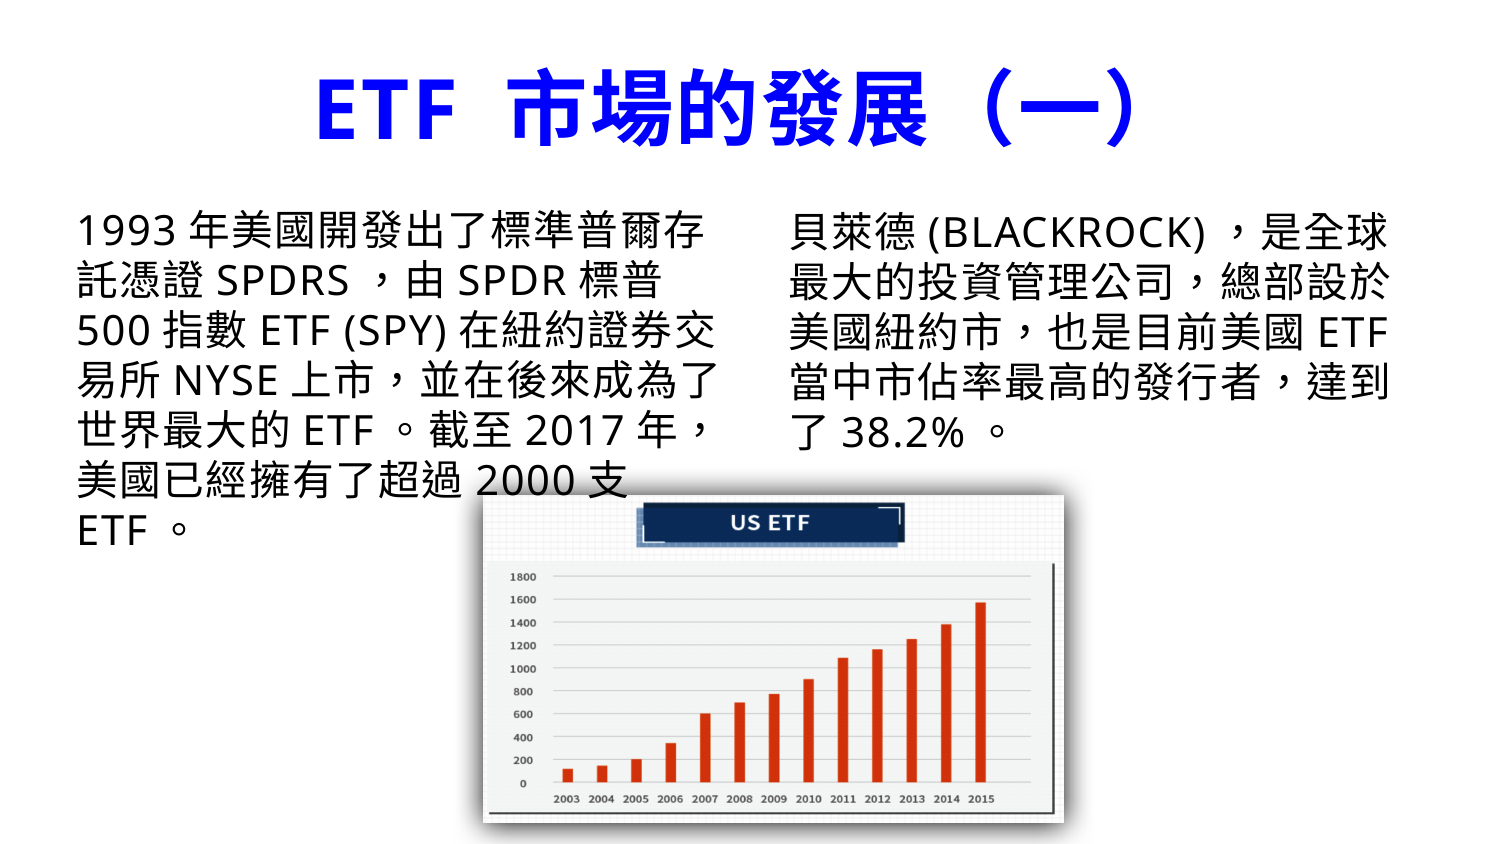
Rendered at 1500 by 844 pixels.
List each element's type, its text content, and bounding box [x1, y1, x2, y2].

title ETF 市場的發展（一） [77, 50, 1423, 148]
picture [482, 494, 1064, 823]
text_box 貝萊德(BlackRock)，是全球最大的投資管理公司，總部設於美國紐約市，也是目前美國ETF當中市佔率最高的發行者，達到了38.2%。 [773, 198, 1420, 464]
text_box 1993年美國開發出了標準普爾存託憑證SPDRs，由SPDR標普500指數ETF (SPY)在紐約證券交易所NYSE上市，並在後來成為了世界最大的ETF。截至2017年，美國已經擁有了超過2000支ETF。 [71, 198, 735, 588]
